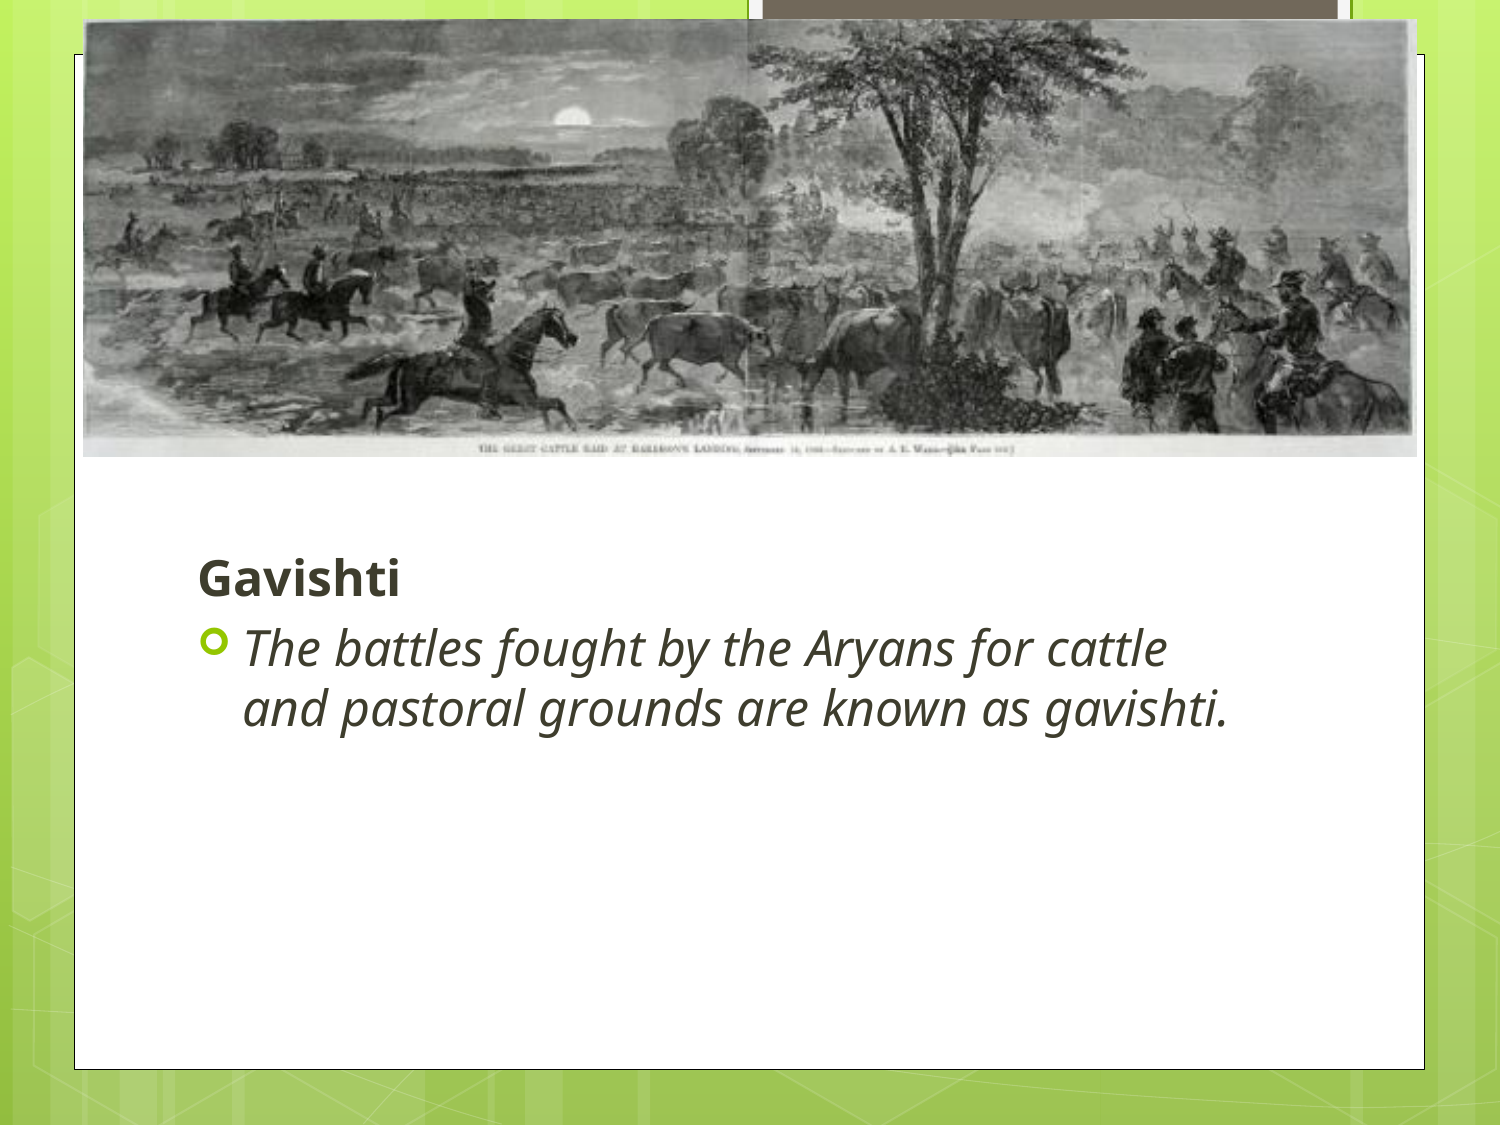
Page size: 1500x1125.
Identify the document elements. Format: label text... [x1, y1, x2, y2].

picture [83, 18, 1417, 457]
list Gavishti The battles fought by the Aryans for cattle and pastoral grounds are known as gavishti. [171, 538, 1283, 957]
